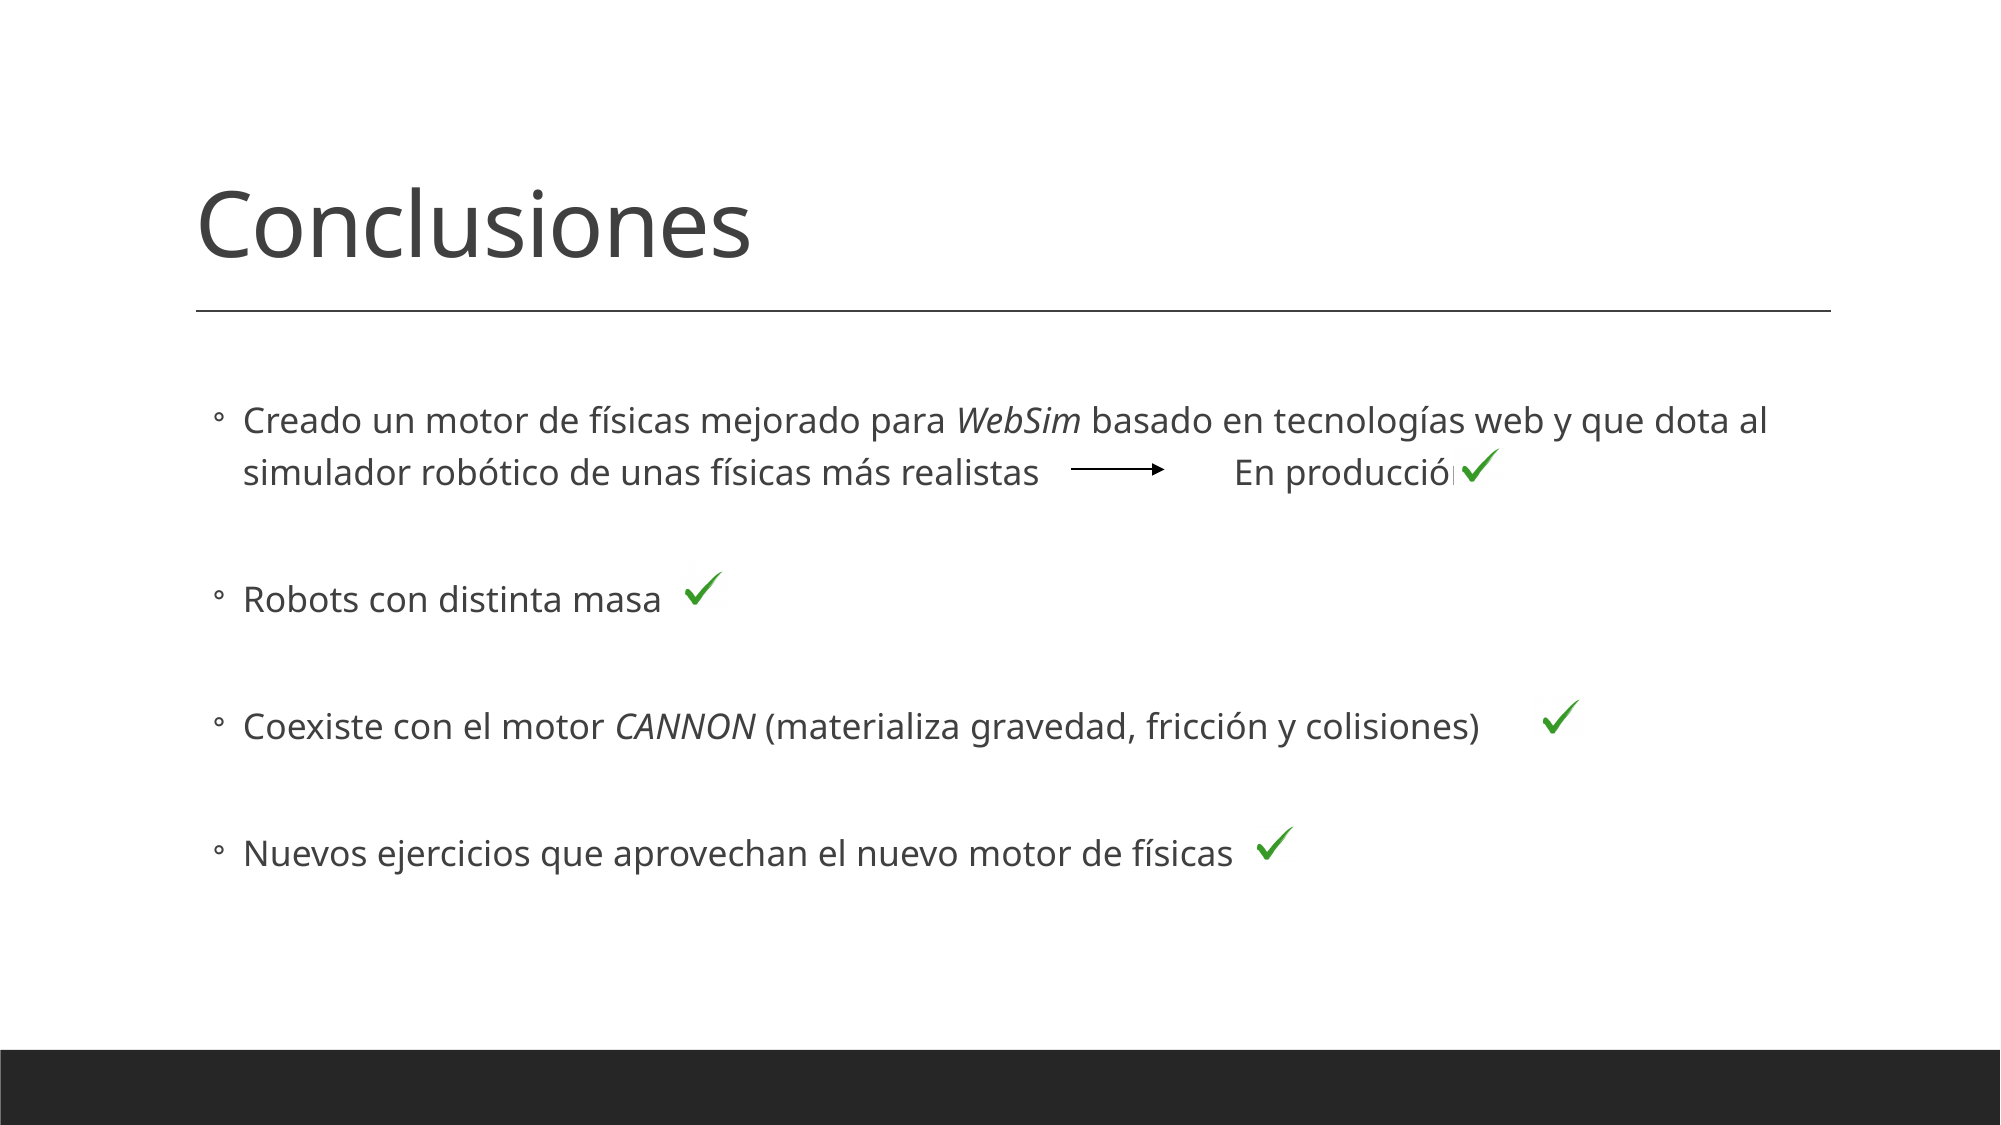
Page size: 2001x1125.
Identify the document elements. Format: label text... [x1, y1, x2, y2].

title Conclusiones [180, 47, 1830, 285]
picture [1454, 438, 1506, 488]
picture [1534, 690, 1587, 740]
list Creado un motor de físicas mejorado para WebSim basado en tecnologías web y que dota al simulador robótico de unas físicas más realistas En producción Robots con distinta masa Coexiste con el motor CANNON (materializa gravedad, fricción y colisiones) Nuevos ejercicios que aprovechan el nuevo motor de físicas [180, 382, 1830, 1000]
picture [1248, 816, 1301, 867]
picture [677, 561, 729, 612]
